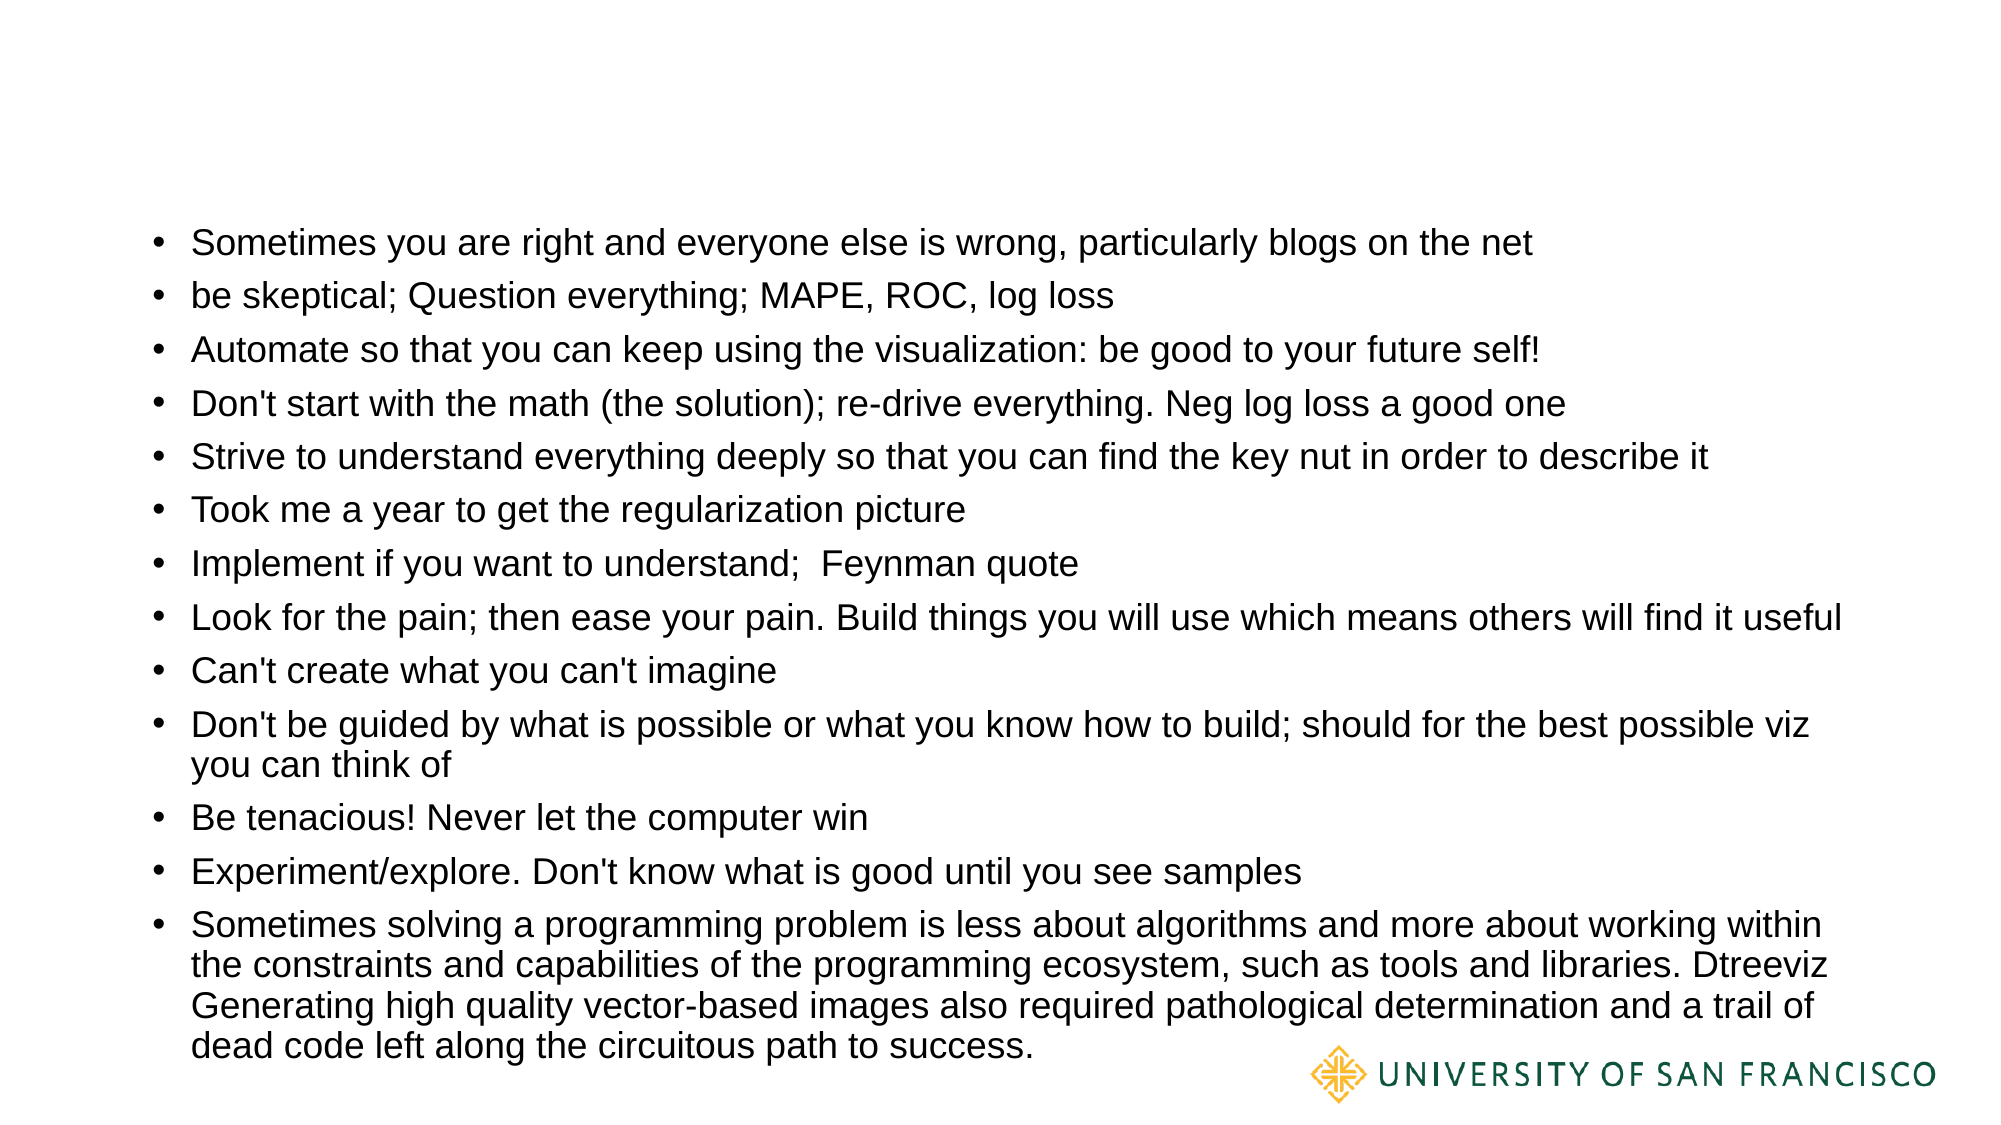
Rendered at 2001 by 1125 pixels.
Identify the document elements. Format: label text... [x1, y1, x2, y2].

list Sometimes you are right and everyone else is wrong, particularly blogs on the net be skeptical; Question everything; MAPE, ROC, log loss Automate so that you can keep using the visualization: be good to your future self! Don't start with the math (the solution); re-drive everything. Neg log loss a good one Strive to understand everything deeply so that you can find the key nut in order to describe it Took me a year to get the regularization picture Implement if you want to understand; Feynman quote Look for the pain; then ease your pain. Build things you will use which means others will find it useful Can't create what you can't imagine Don't be guided by what is possible or what you know how to build; should for the best possible viz you can think of Be tenacious! Never let the computer win Experiment/explore. Don't know what is good until you see samples Sometimes solving a programming problem is less about algorithms and more about working within the constraints and capabilities of the programming ecosystem, such as tools and libraries. Dtreeviz Generating high quality vector-based images also required pathological determination and a trail of dead code left along the circuitous path to success. [137, 215, 1863, 1107]
